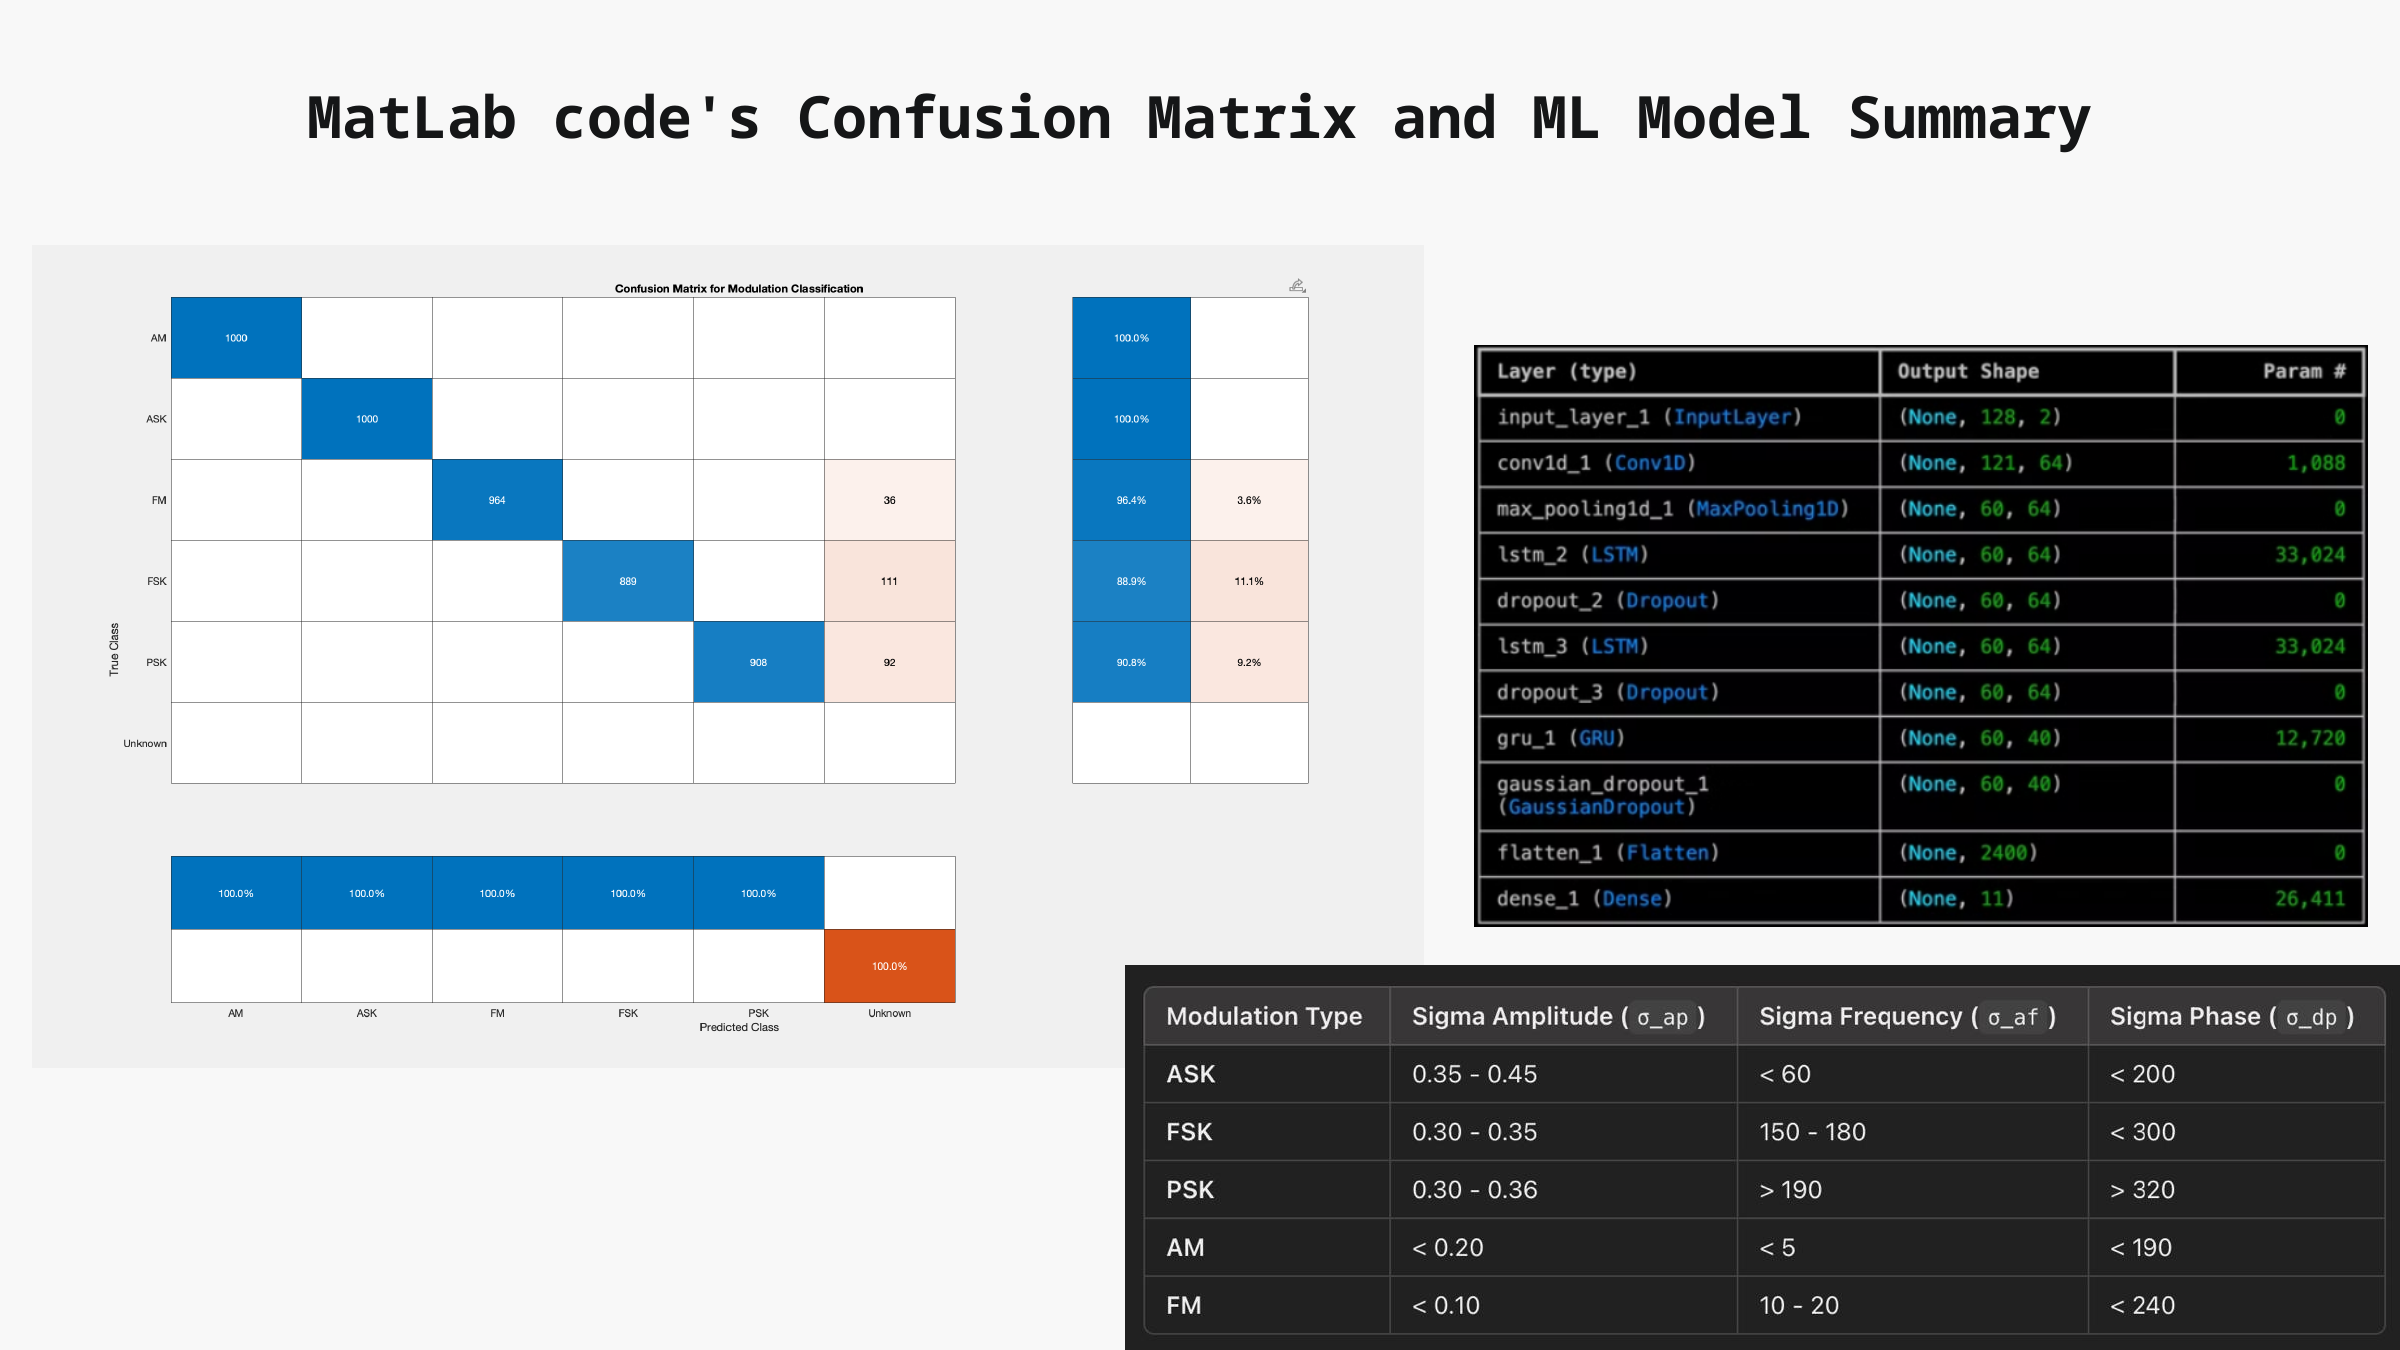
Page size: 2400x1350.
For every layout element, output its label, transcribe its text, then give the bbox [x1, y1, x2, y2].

picture [1474, 345, 2368, 928]
text_box MatLab code's Confusion Matrix and ML Model Summary [130, 76, 2270, 151]
picture [32, 245, 2400, 1350]
